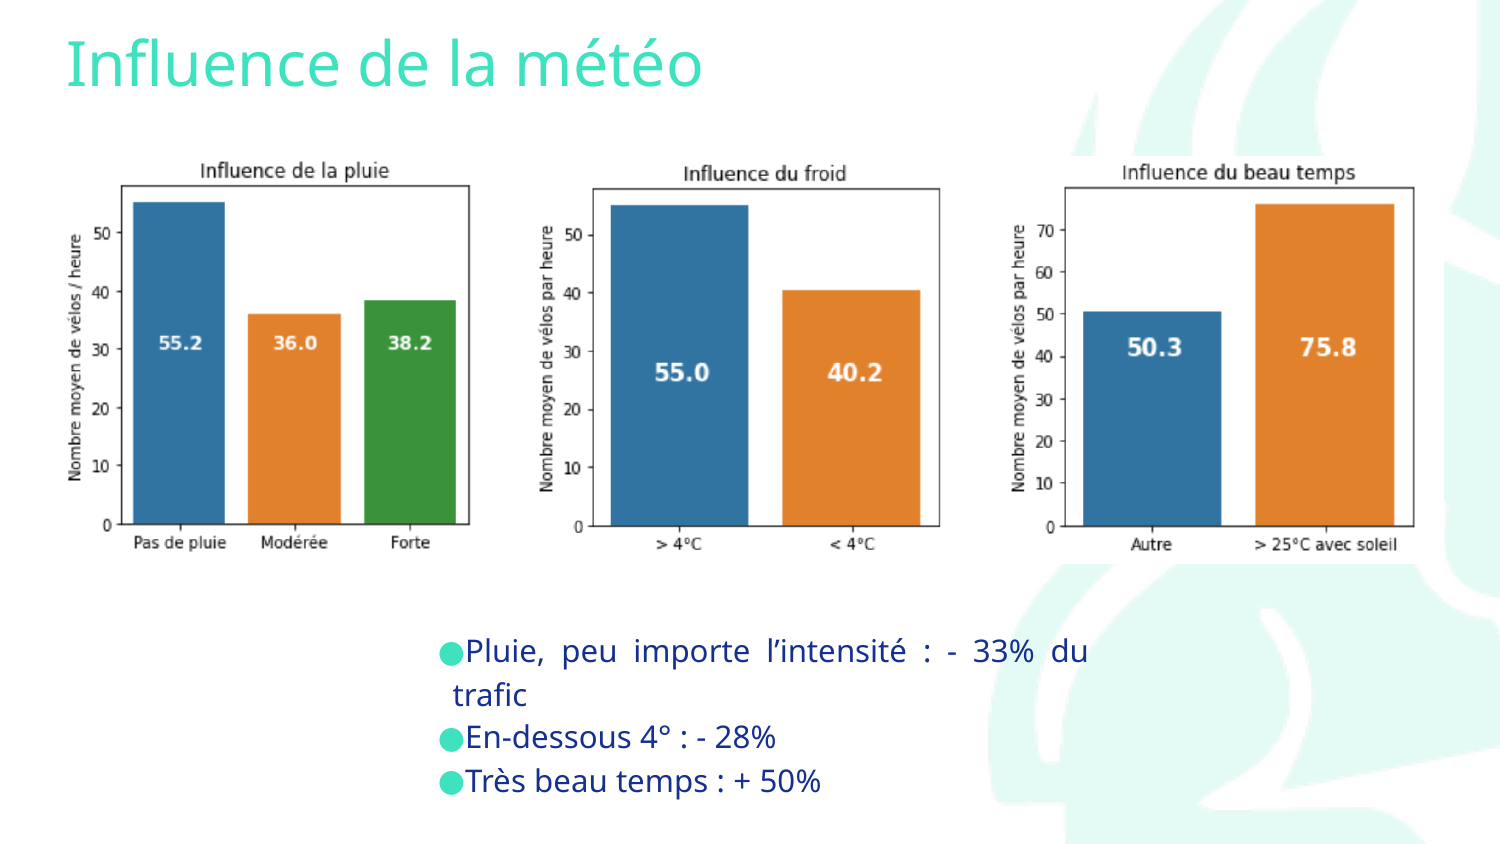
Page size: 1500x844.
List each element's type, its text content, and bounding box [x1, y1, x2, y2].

picture [989, 155, 1444, 564]
picture [514, 158, 986, 567]
list Pluie, peu importe l’intensité : - 33% du trafic En-dessous 4° : - 28% Très beau temps : + 50% [422, 611, 1105, 760]
picture [50, 155, 497, 563]
title Influence de la météo [51, 14, 1440, 109]
